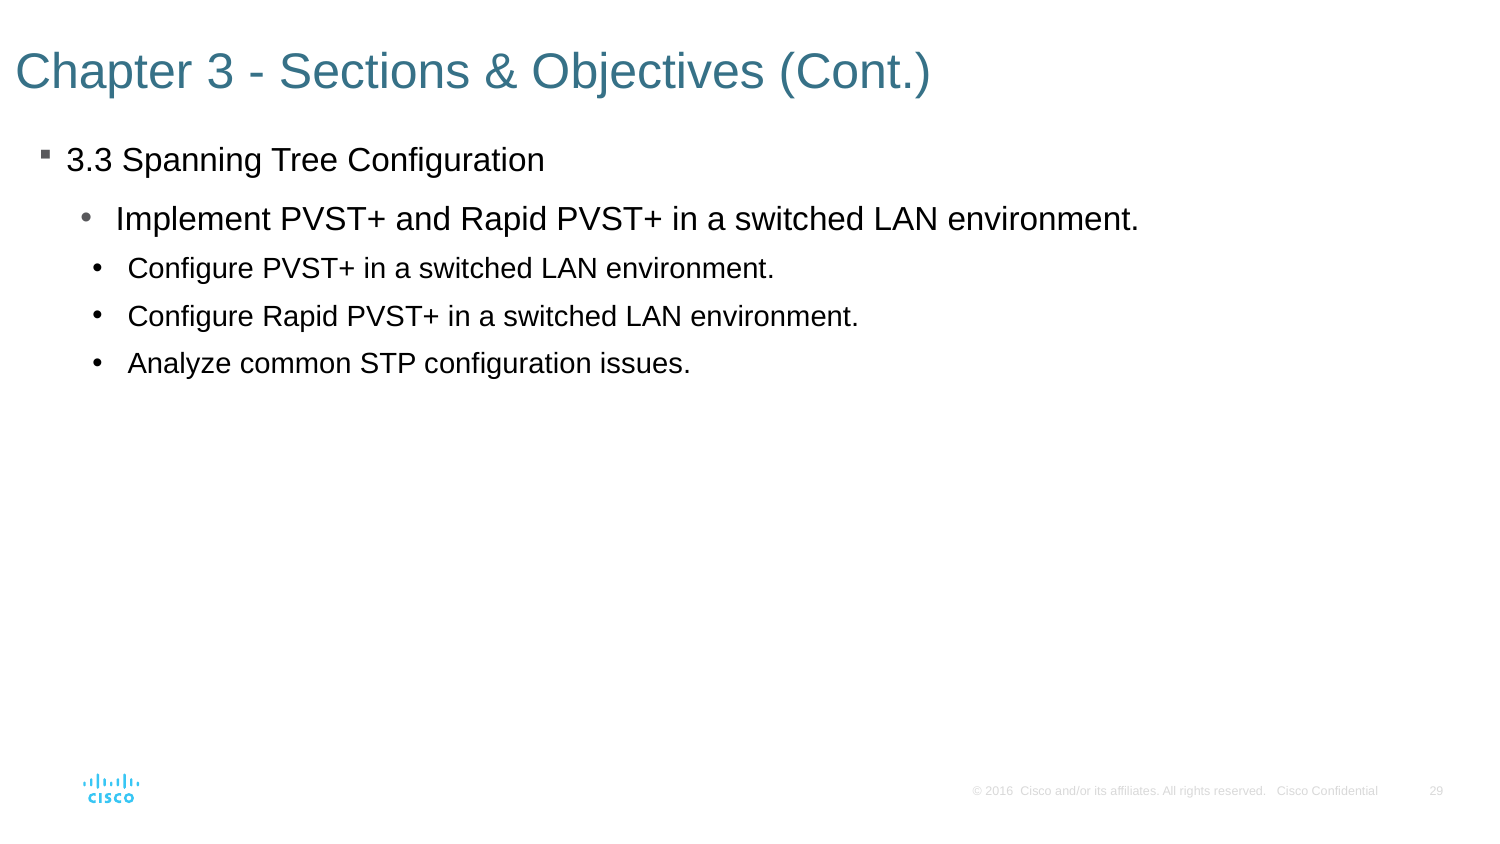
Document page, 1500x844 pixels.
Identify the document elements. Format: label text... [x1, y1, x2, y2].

title Chapter 3 - Sections & Objectives (Cont.) [0, 6, 1500, 131]
list 3.3 Spanning Tree Configuration Implement PVST+ and Rapid PVST+ in a switched LAN environment. Configure PVST+ in a switched LAN environment. Configure Rapid PVST+ in a switched LAN environment. Analyze common STP configuration issues. [23, 131, 1476, 813]
